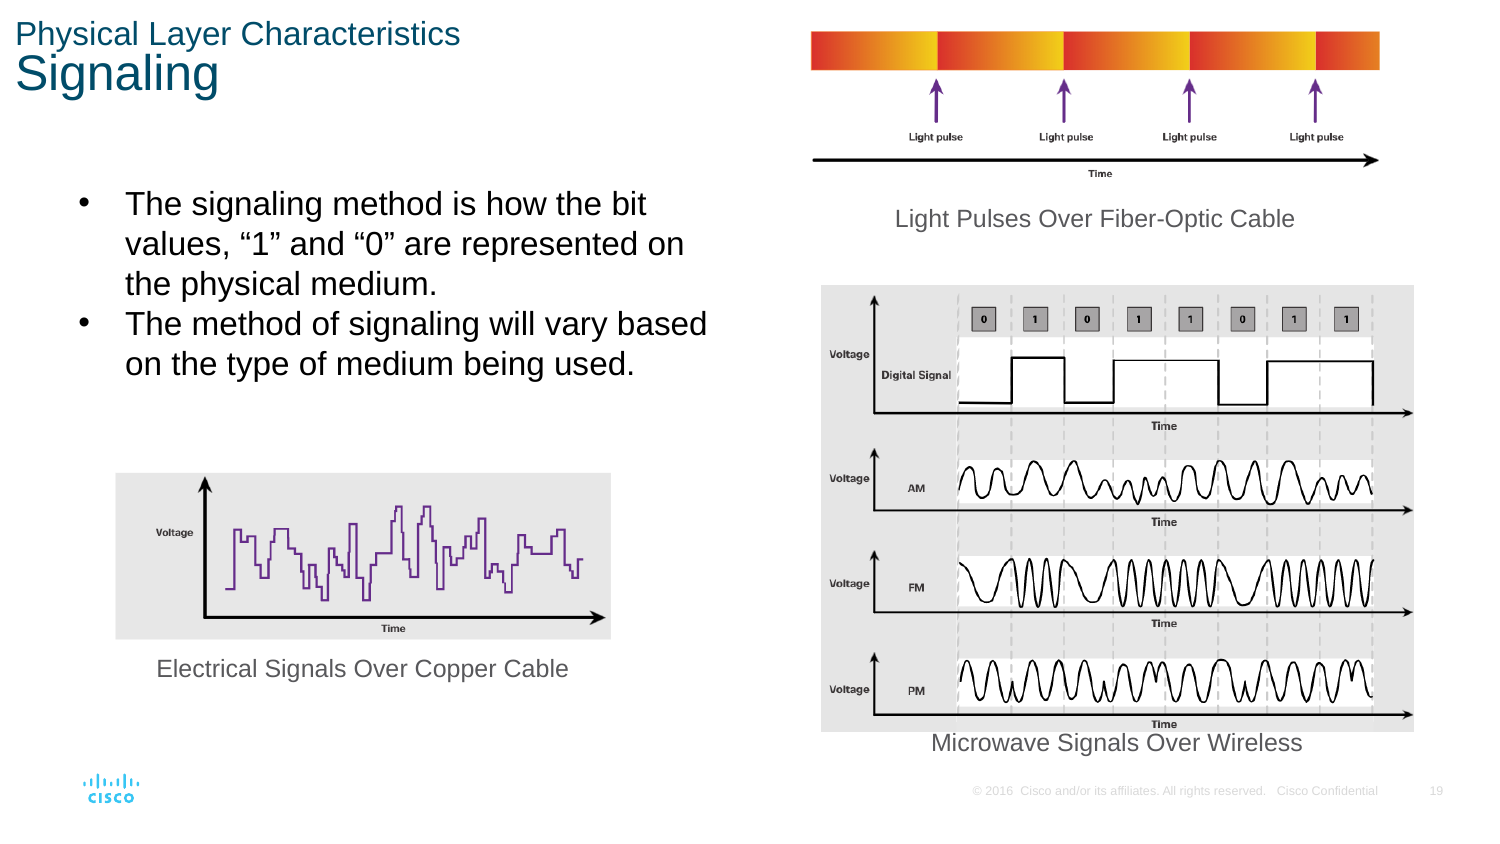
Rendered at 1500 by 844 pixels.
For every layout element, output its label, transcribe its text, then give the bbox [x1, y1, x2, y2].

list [110, 466, 616, 646]
title Physical Layer Characteristics Signaling [0, 0, 750, 121]
text_box Light Pulses Over Fiber-Optic Cable [880, 194, 1312, 240]
text_box Electrical Signals Over Copper Cable [141, 653, 585, 690]
picture [821, 285, 1415, 733]
text_box Microwave Signals Over Wireless [916, 741, 1319, 764]
picture [802, 21, 1390, 182]
text_box The signaling method is how the bit values, “1” and “0” are represented on the physical medium. The method of signaling will vary based on the type of medium being used. [63, 174, 729, 390]
